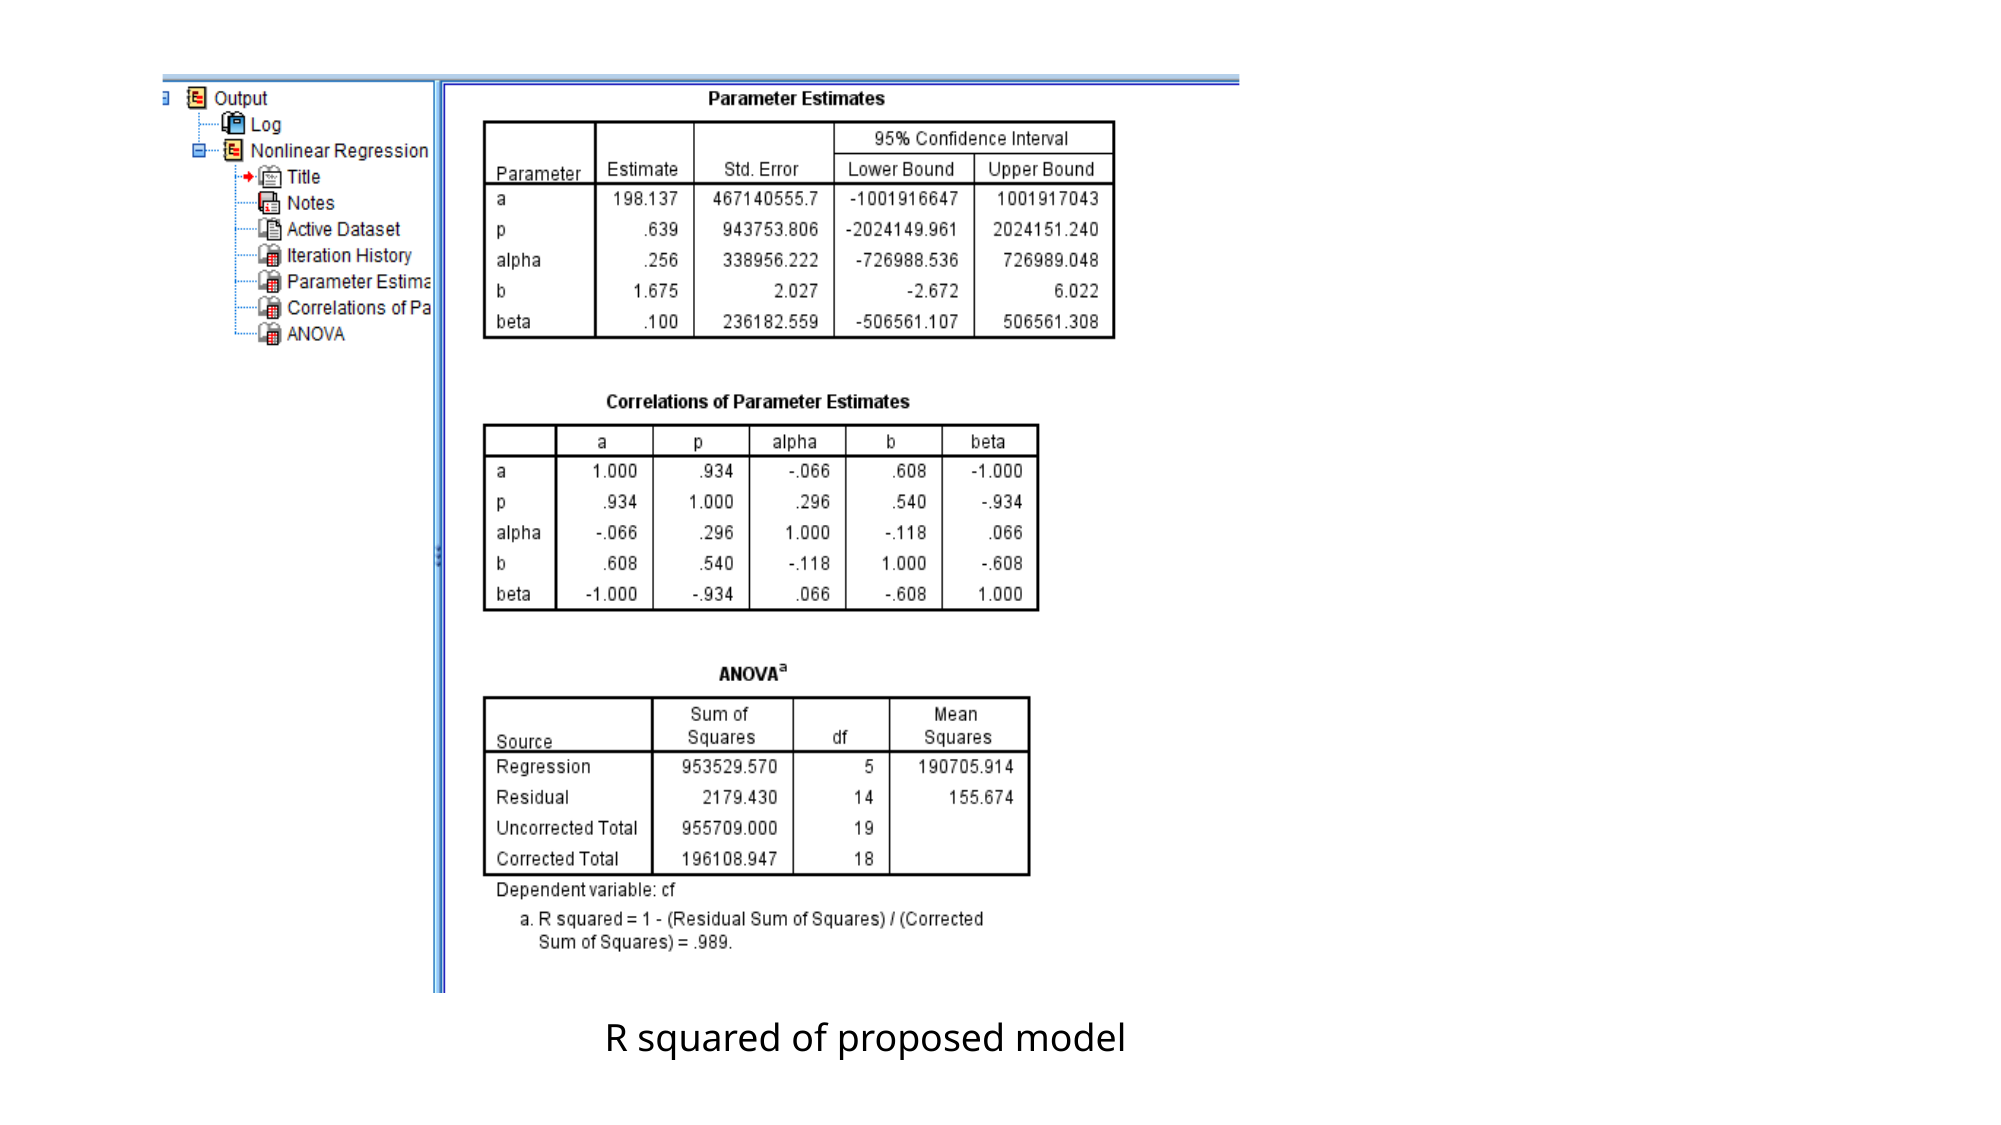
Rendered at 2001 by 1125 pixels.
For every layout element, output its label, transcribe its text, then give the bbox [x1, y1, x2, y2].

text_box R squared of proposed model [589, 1006, 1255, 1067]
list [162, 74, 1240, 993]
